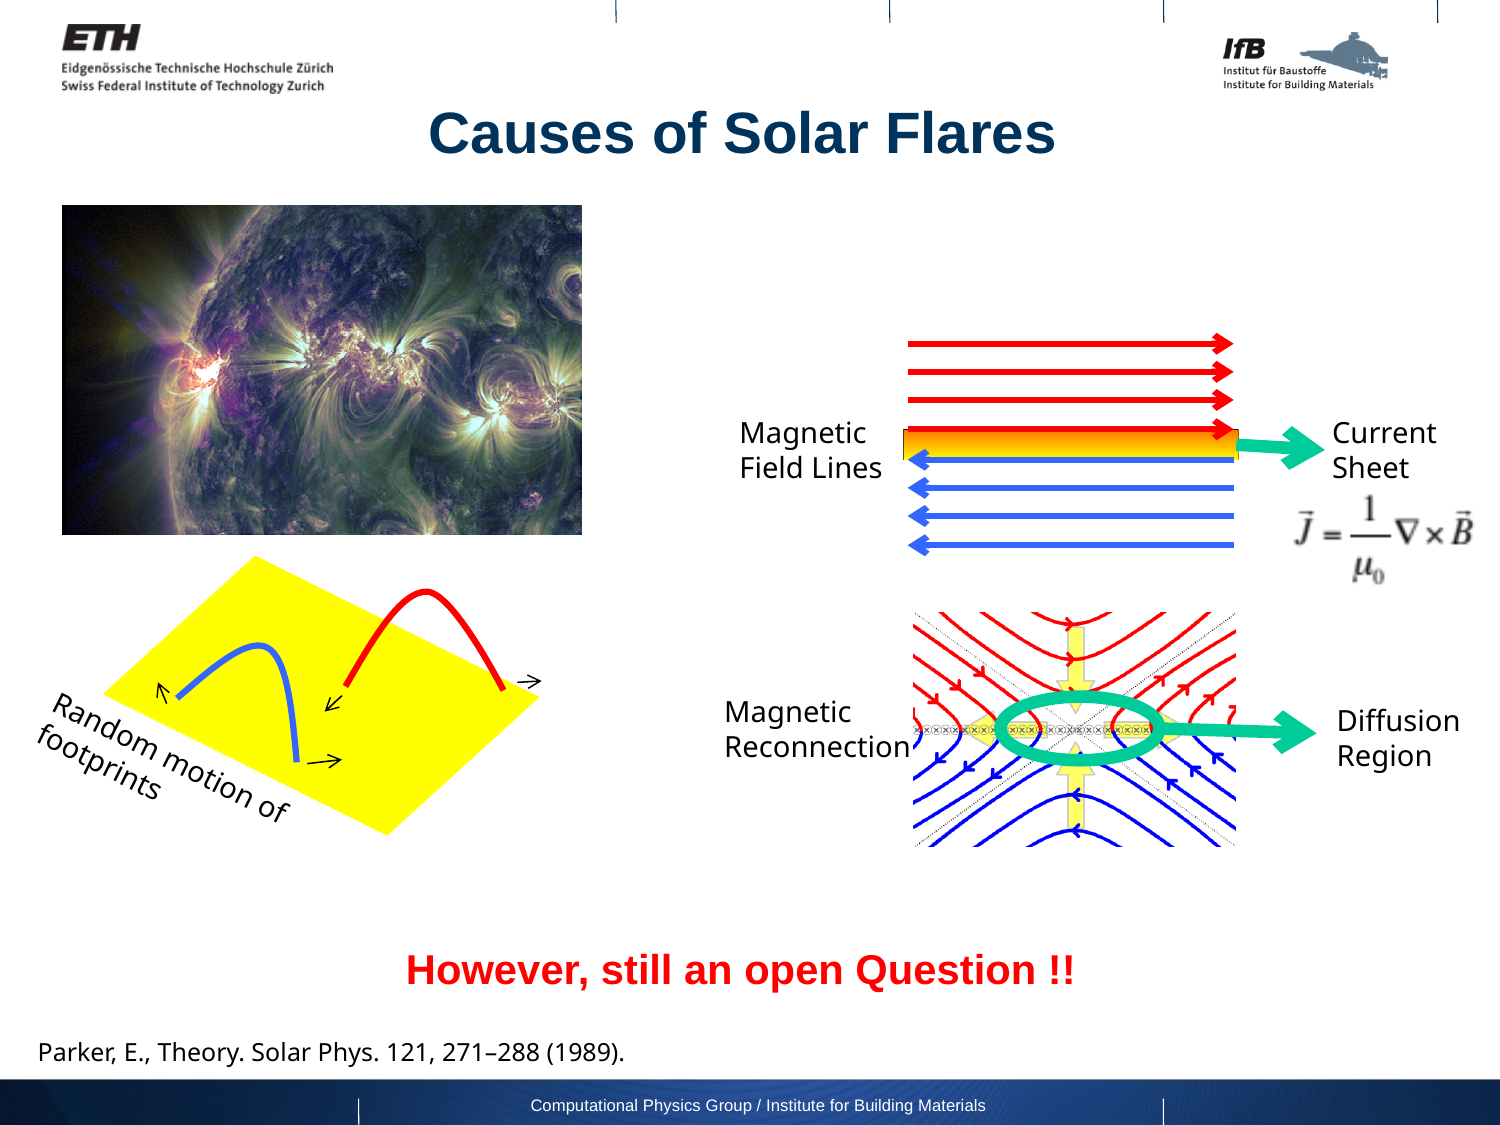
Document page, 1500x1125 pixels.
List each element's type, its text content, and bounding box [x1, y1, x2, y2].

text_box Random motion of footprints [15, 670, 411, 926]
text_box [124, 591, 542, 792]
text_box Parker, E., Theory. Solar Phys. 121, 271–288 (1989). [22, 1028, 773, 1074]
title However, still an open Question !! [53, 943, 1429, 1019]
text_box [1289, 486, 1480, 588]
picture [1223, 31, 1389, 93]
footer Computational Physics Group / Institute for Building Materials [367, 1088, 1151, 1125]
picture [0, 1078, 1500, 1125]
picture [62, 24, 333, 94]
picture [62, 205, 582, 535]
title Causes of Solar Flares [55, 97, 1431, 173]
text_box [712, 343, 1475, 847]
